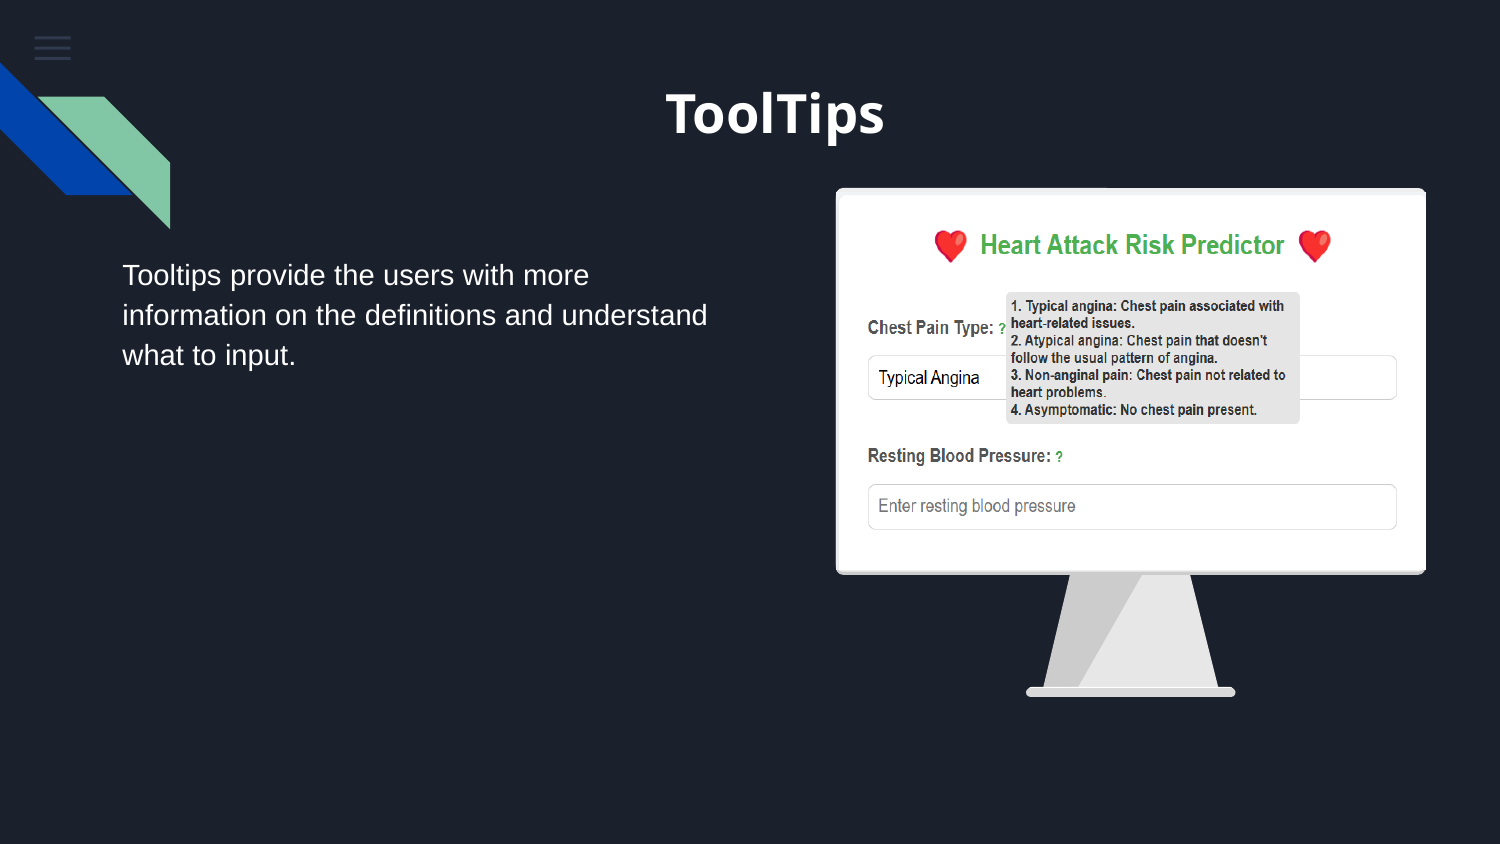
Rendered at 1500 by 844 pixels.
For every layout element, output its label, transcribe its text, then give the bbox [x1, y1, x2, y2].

list Tooltips provide the users with more information on the definitions and understand what to input. [107, 236, 731, 633]
title ToolTips [212, 64, 1339, 310]
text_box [835, 187, 1426, 192]
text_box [835, 577, 1426, 697]
picture [835, 192, 1426, 571]
